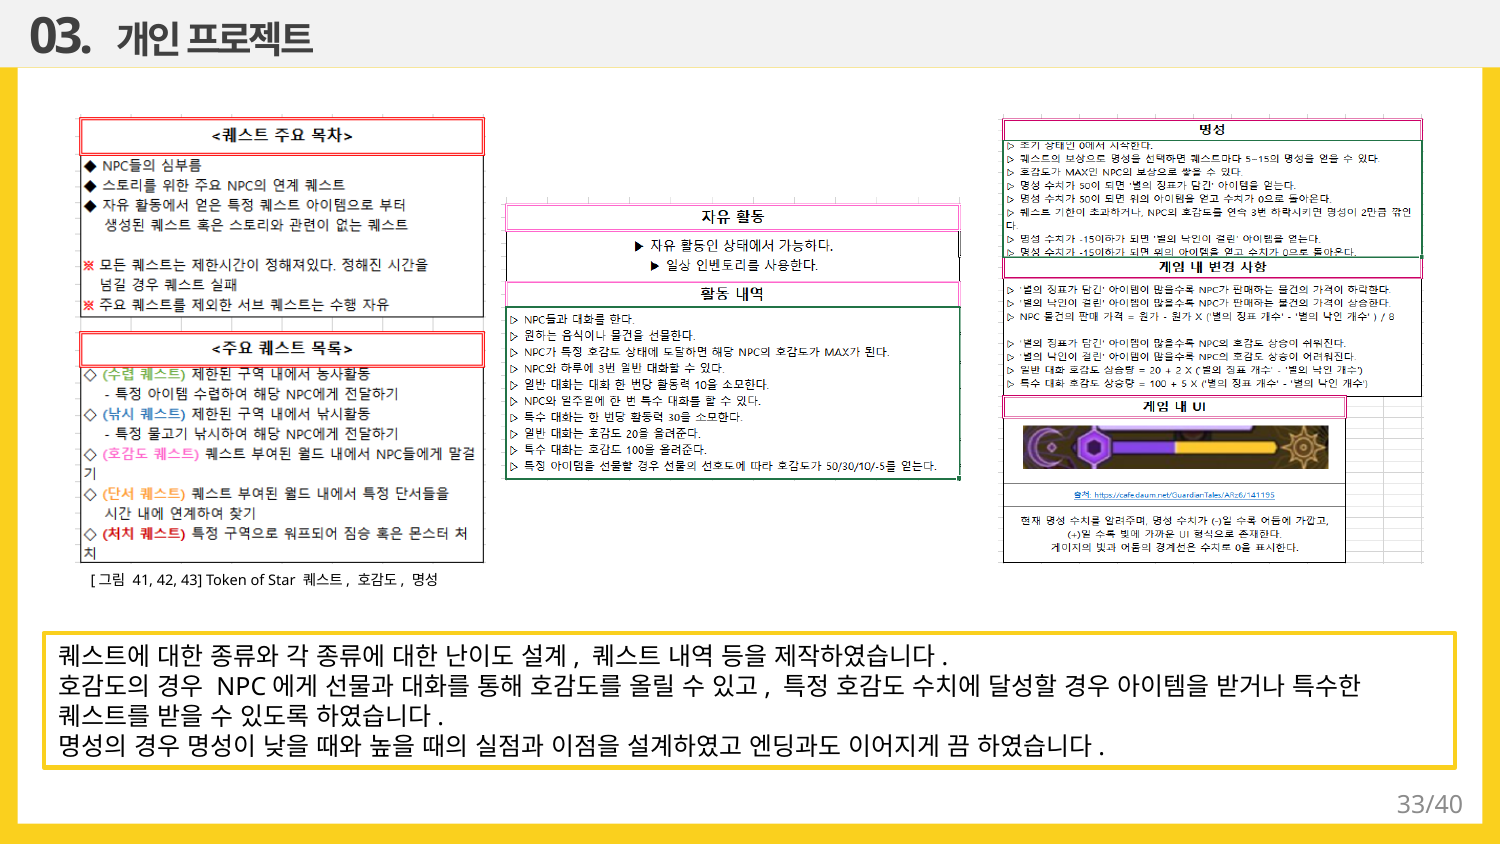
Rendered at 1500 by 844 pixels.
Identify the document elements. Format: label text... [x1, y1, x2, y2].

picture [501, 197, 962, 482]
text_box 퀘스트에 대한 종류와 각 종류에 대한 난이도 설계, 퀘스트 내역 등을 제작하였습니다. 호감도의 경우 NPC에게 선물과 대화를 통해 호감도를 올릴 수 있고, 특정 호감도 수치에 달성할 경우 아이템을 받거나 특수한 퀘스트를 받을 수 있도록 하였습니다. 명성의 경우 명성이 낮을 때와 높을 때의 실점과 이점을 설계하였고 엔딩과도 이어지게 끔 하였습니다. [42, 631, 1457, 770]
picture [75, 114, 487, 564]
text_box 03. 개인 프로젝트 [0, 0, 1500, 70]
text_box [16, 70, 1484, 826]
picture [997, 114, 1424, 564]
slide_number 33/40 [1368, 786, 1479, 826]
text_box [그림 41, 42, 43] Token of Star 퀘스트, 호감도, 명성 [75, 563, 595, 596]
